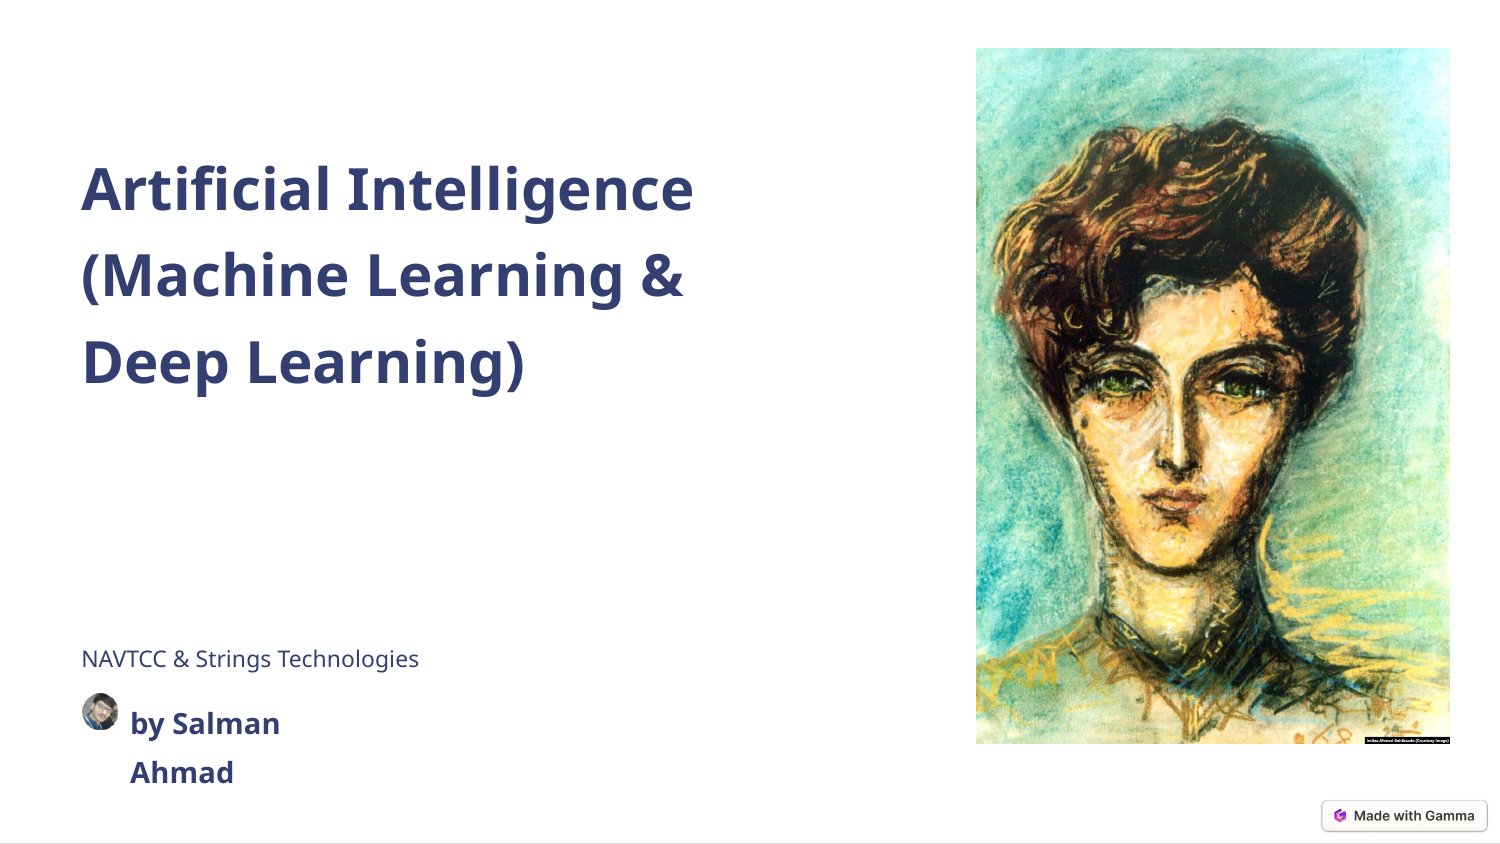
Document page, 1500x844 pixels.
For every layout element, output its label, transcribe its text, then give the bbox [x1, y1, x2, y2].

text_box Artificial Intelligence (Machine Learning & Deep Learning) [81, 135, 722, 571]
picture [976, 47, 1450, 744]
text_box by Salman Ahmad [130, 691, 392, 732]
picture [82, 693, 118, 730]
picture [1316, 794, 1493, 837]
text_box NAVTCC & Strings Technologies [81, 627, 976, 665]
